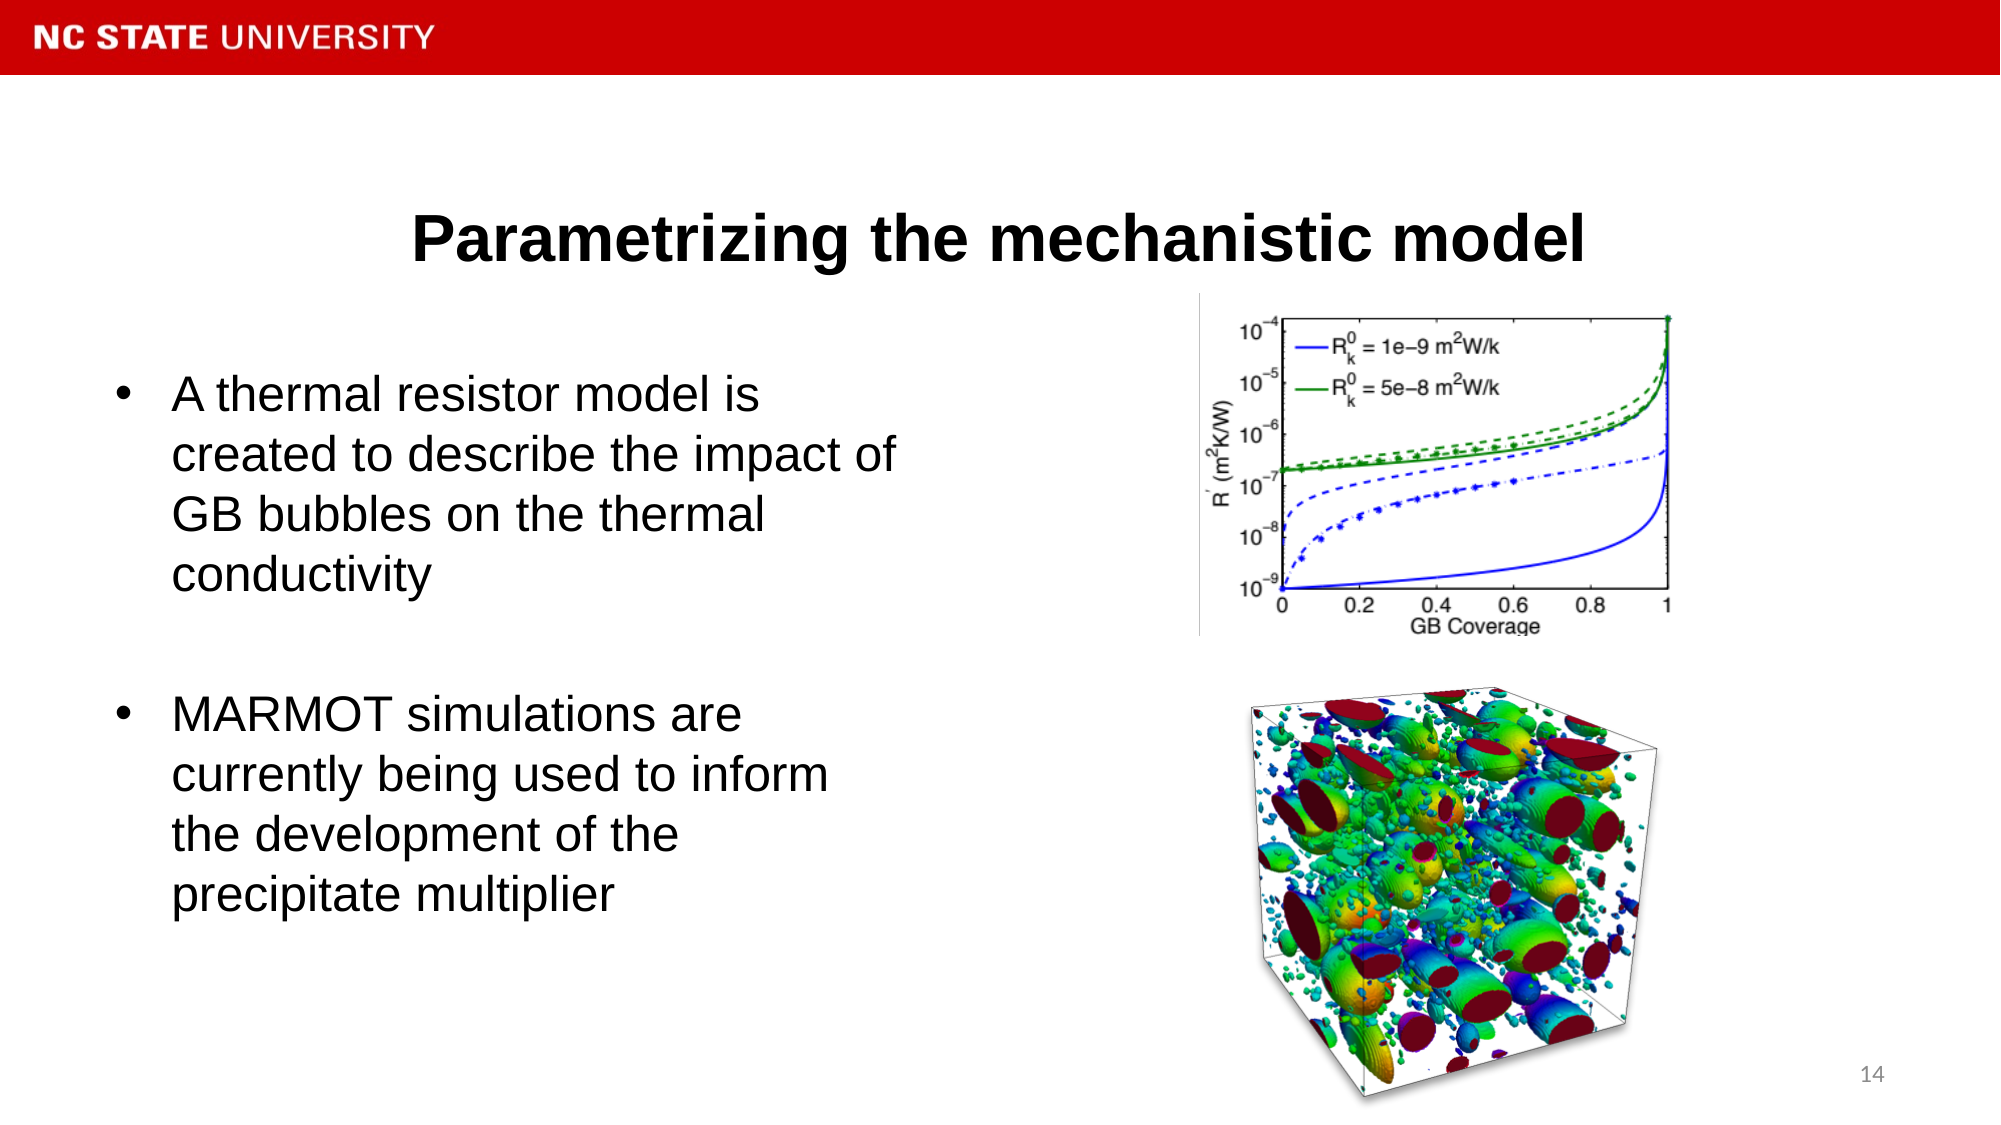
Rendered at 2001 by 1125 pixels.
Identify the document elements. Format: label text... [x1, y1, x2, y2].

slide_number 14 [1671, 1042, 1900, 1103]
title Parametrizing the mechanistic model [99, 147, 1900, 323]
list A thermal resistor model is created to describe the impact of GB bubbles on the thermal conductivity MARMOT simulations are currently being used to inform the development of the precipitate multiplier [99, 354, 928, 1005]
picture [1198, 292, 1714, 636]
picture [0, 0, 2000, 75]
picture [1246, 678, 1666, 1103]
